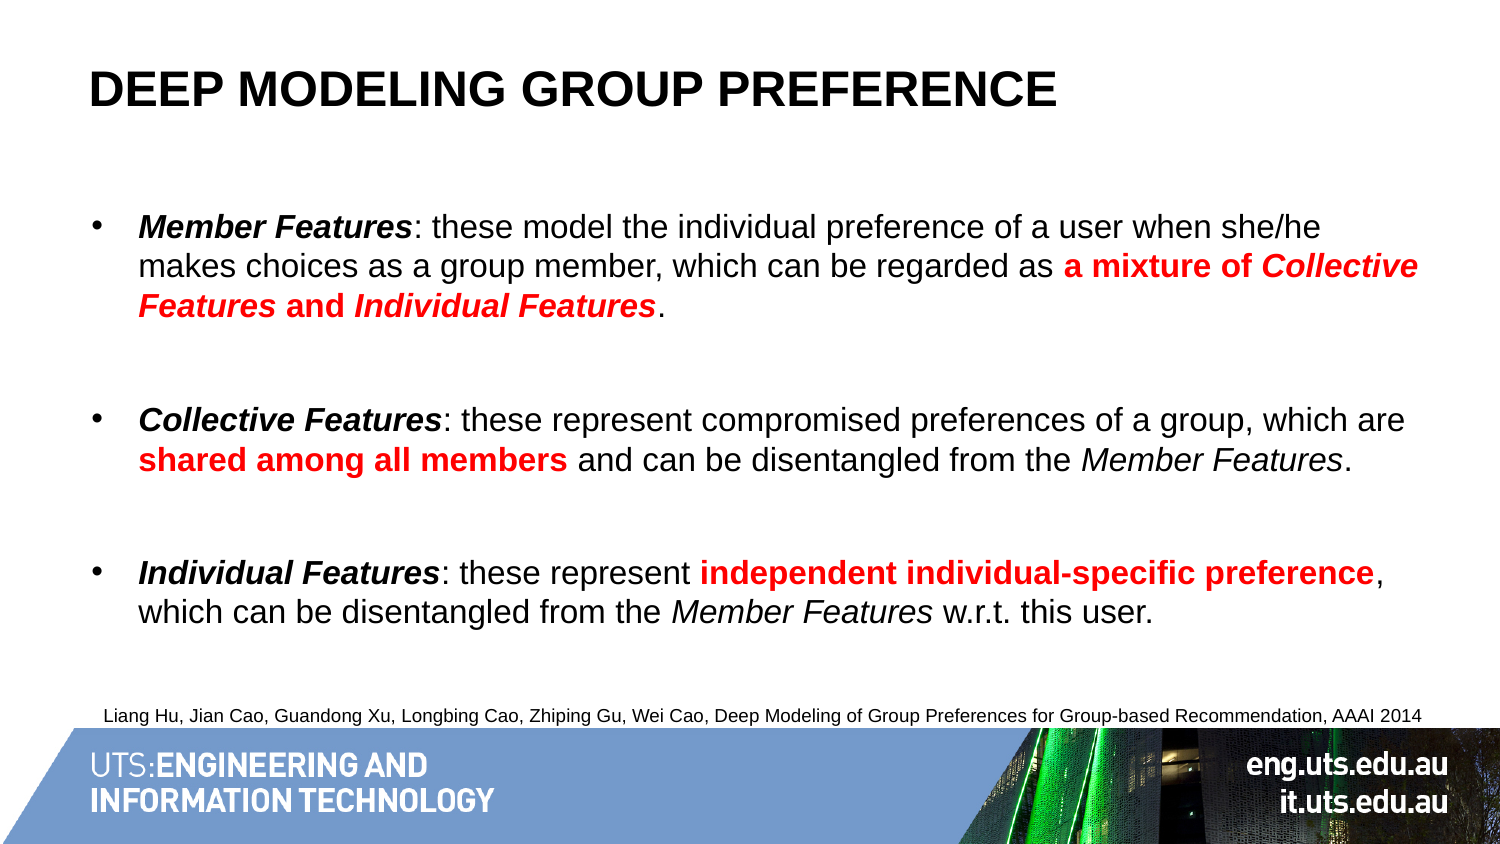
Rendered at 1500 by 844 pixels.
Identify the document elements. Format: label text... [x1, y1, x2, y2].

text_box Liang Hu, Jian Cao, Guandong Xu, Longbing Cao, Zhiping Gu, Wei Cao, Deep Modeling of Group Preferences for Group-based Recommendation, AAAI 2014 [88, 696, 1490, 734]
picture [0, 0, 1500, 844]
list Member Features: these model the individual preference of a user when she/he makes choices as a group member, which can be regarded as a mixture of Collective Features and Individual Features. Collective Features: these represent compromised preferences of a group, which are shared among all members and can be disentangled from the Member Features. Individual Features: these represent independent individual-specific preference, which can be disentangled from the Member Features w.r.t. this user. [91, 204, 1426, 665]
title Deep Modeling Group Preference [88, 58, 1423, 119]
